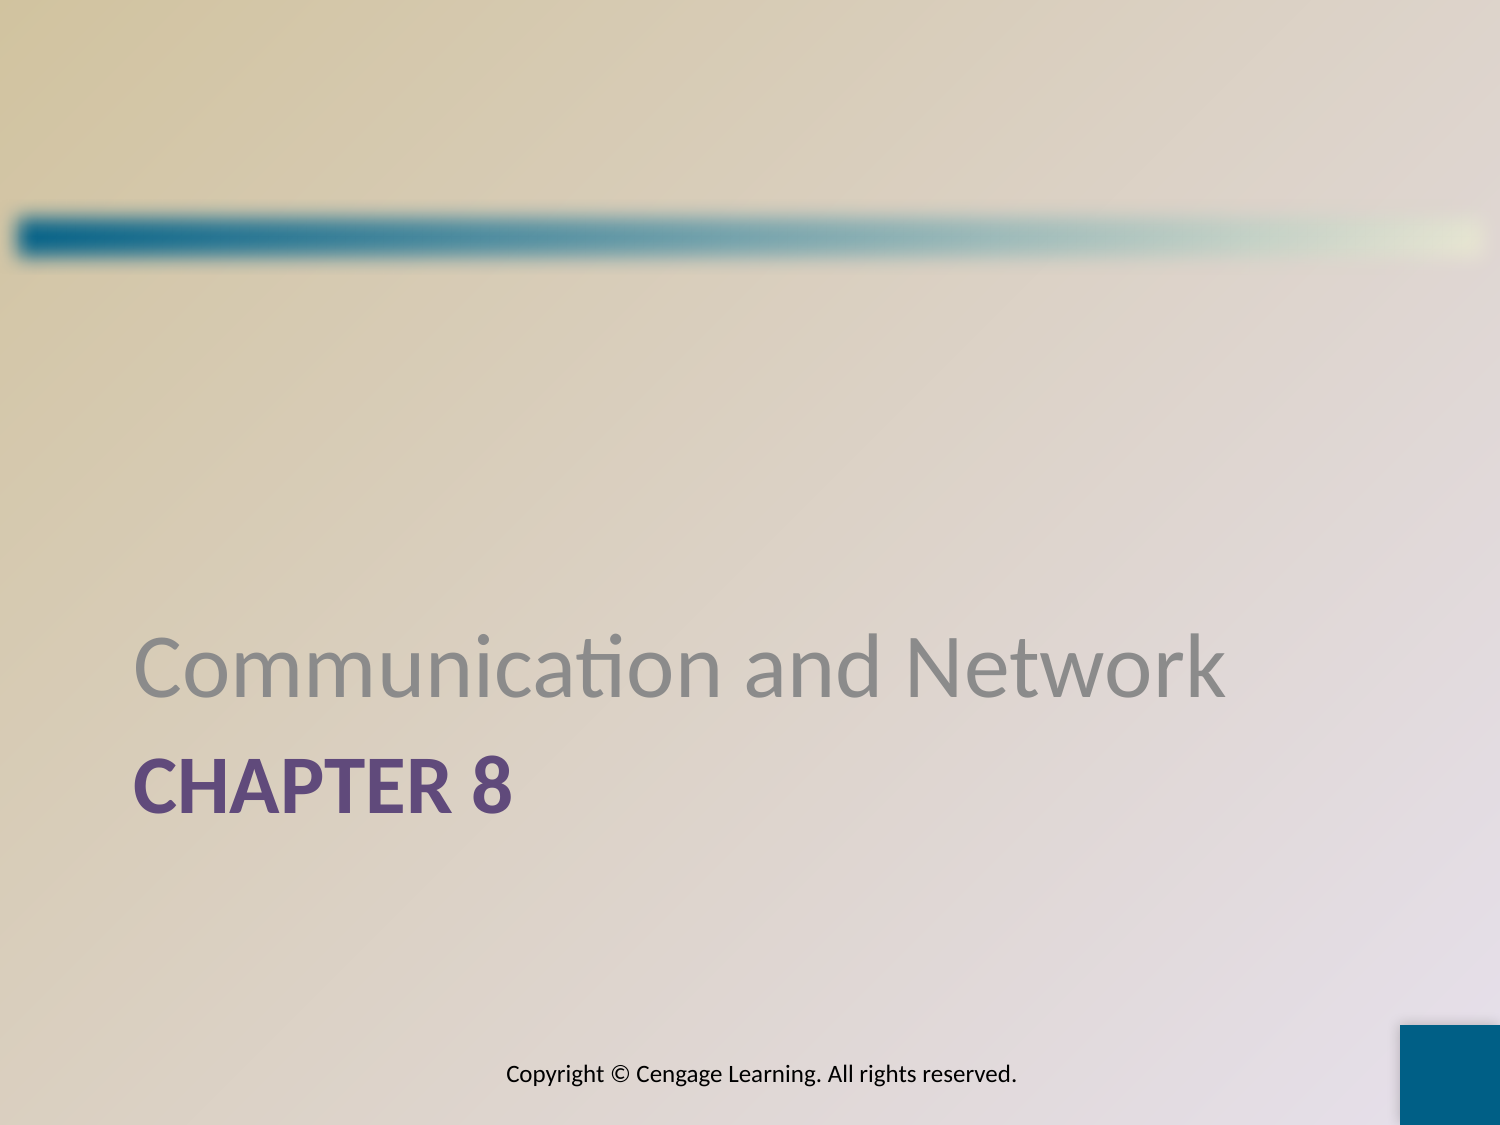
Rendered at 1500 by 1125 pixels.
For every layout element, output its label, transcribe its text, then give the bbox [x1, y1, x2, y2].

title Chapter 8 [118, 723, 1394, 947]
footer Copyright © Cengage Learning. All rights reserved. [450, 1042, 1075, 1103]
list Communication and Network [118, 476, 1394, 723]
